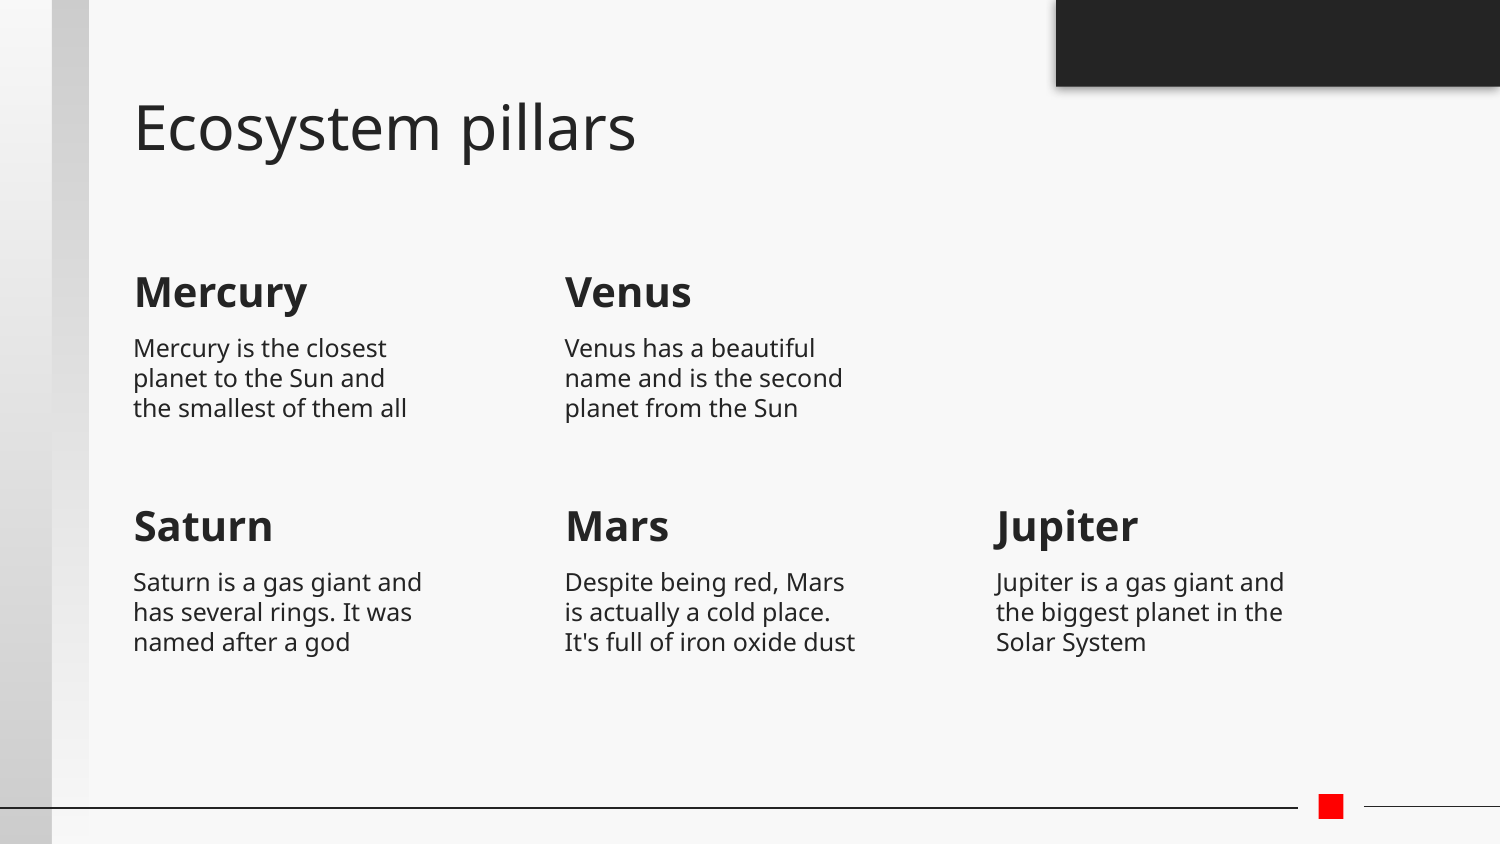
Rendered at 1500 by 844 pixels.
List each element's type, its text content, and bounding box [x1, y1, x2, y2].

subtitle Mars [550, 502, 875, 565]
subtitle Jupiter is a gas giant and the biggest planet in the Solar System [981, 565, 1307, 684]
title Ecosystem pillars [118, 72, 1382, 167]
subtitle Mercury [118, 269, 444, 318]
subtitle Saturn is a gas giant and has several rings. It was named after a god [118, 551, 444, 685]
subtitle Jupiter [981, 502, 1307, 565]
subtitle Saturn [118, 502, 444, 551]
subtitle Venus has a beautiful name and is the second planet from the Sun [549, 318, 876, 451]
subtitle Mercury is the closest planet to the Sun and the smallest of them all [118, 318, 444, 451]
subtitle Venus [550, 269, 875, 318]
subtitle Despite being red, Mars is actually a cold place. It's full of iron oxide dust [549, 551, 876, 685]
